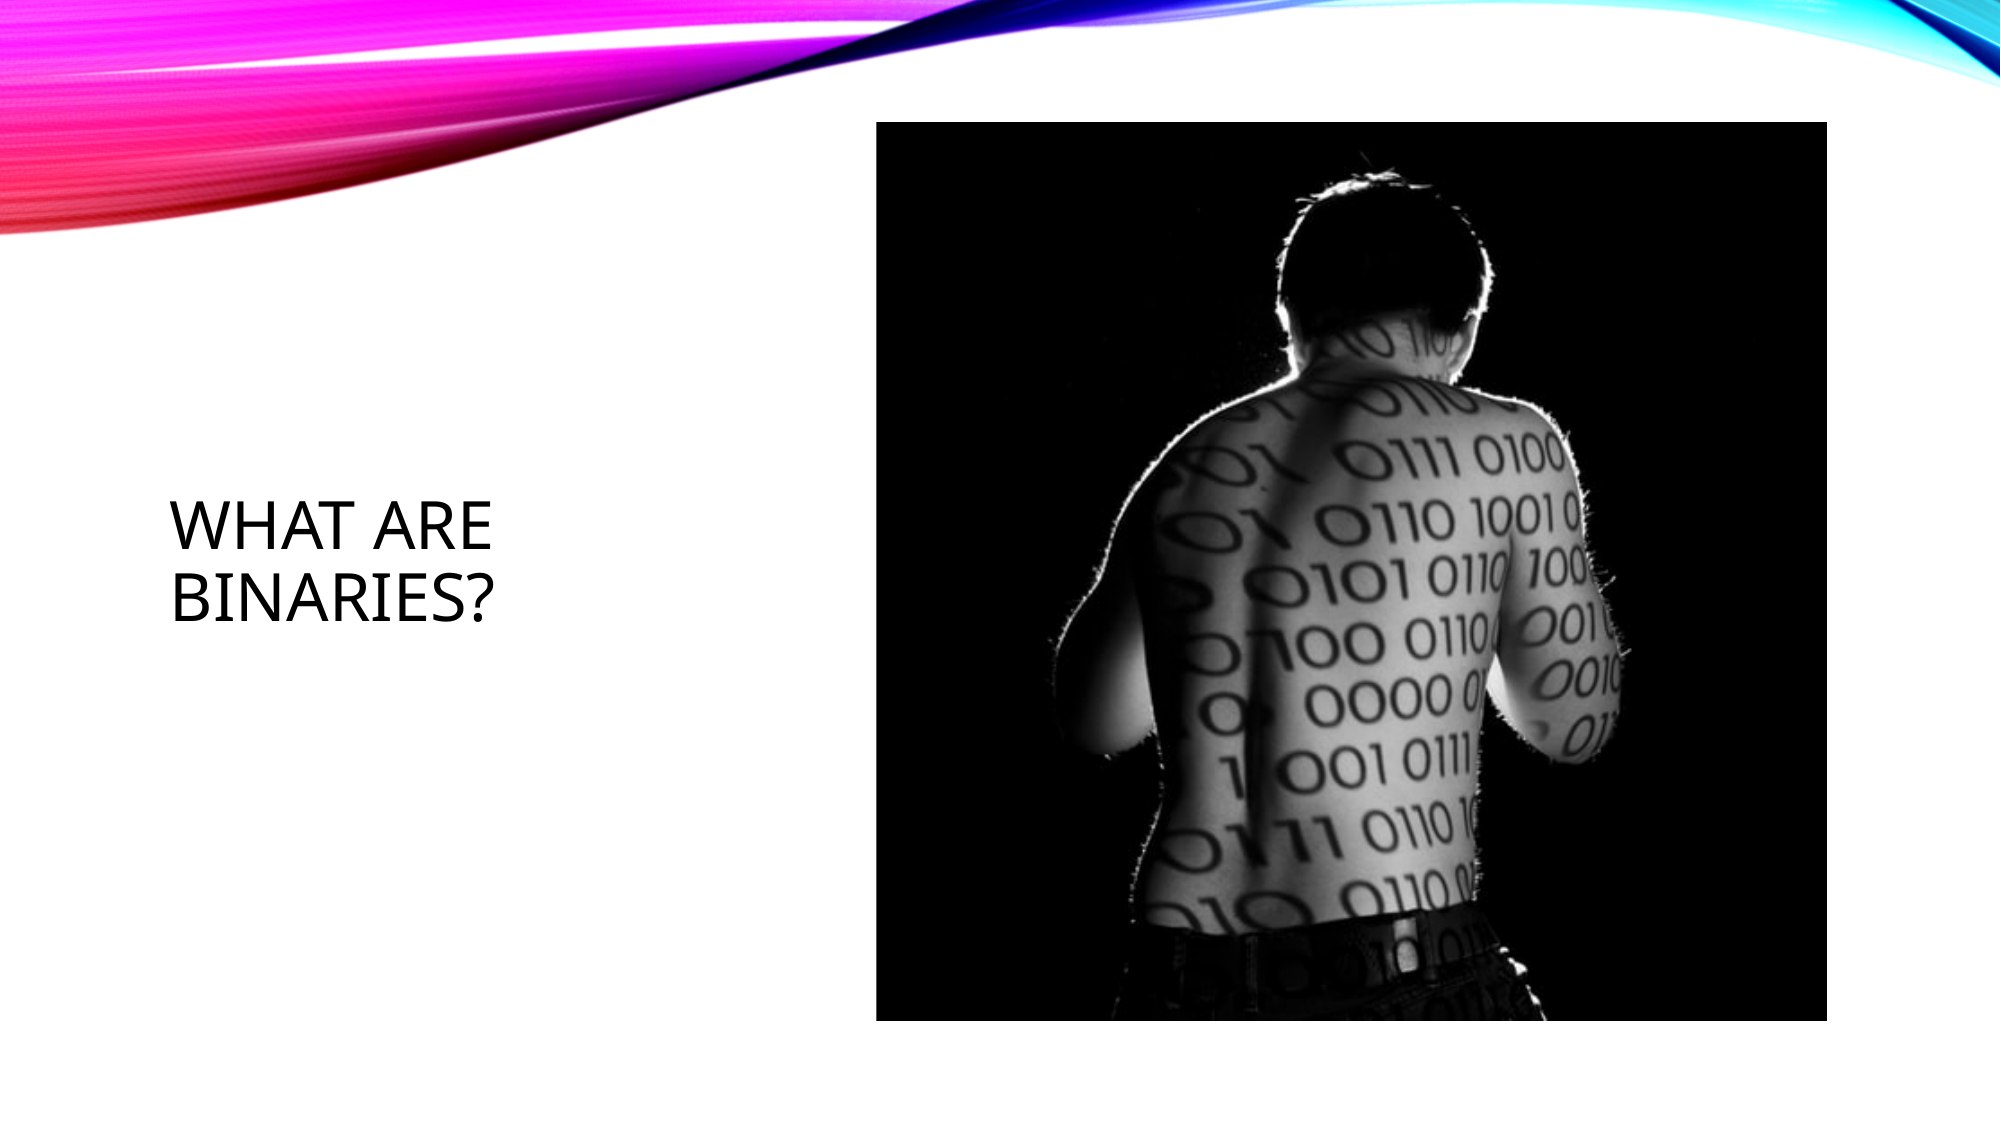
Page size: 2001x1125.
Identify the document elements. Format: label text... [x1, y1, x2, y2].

picture [1910, 0, 2000, 45]
title What are Binaries? [154, 380, 808, 644]
picture [0, 0, 2000, 1021]
picture [1890, 0, 2000, 75]
